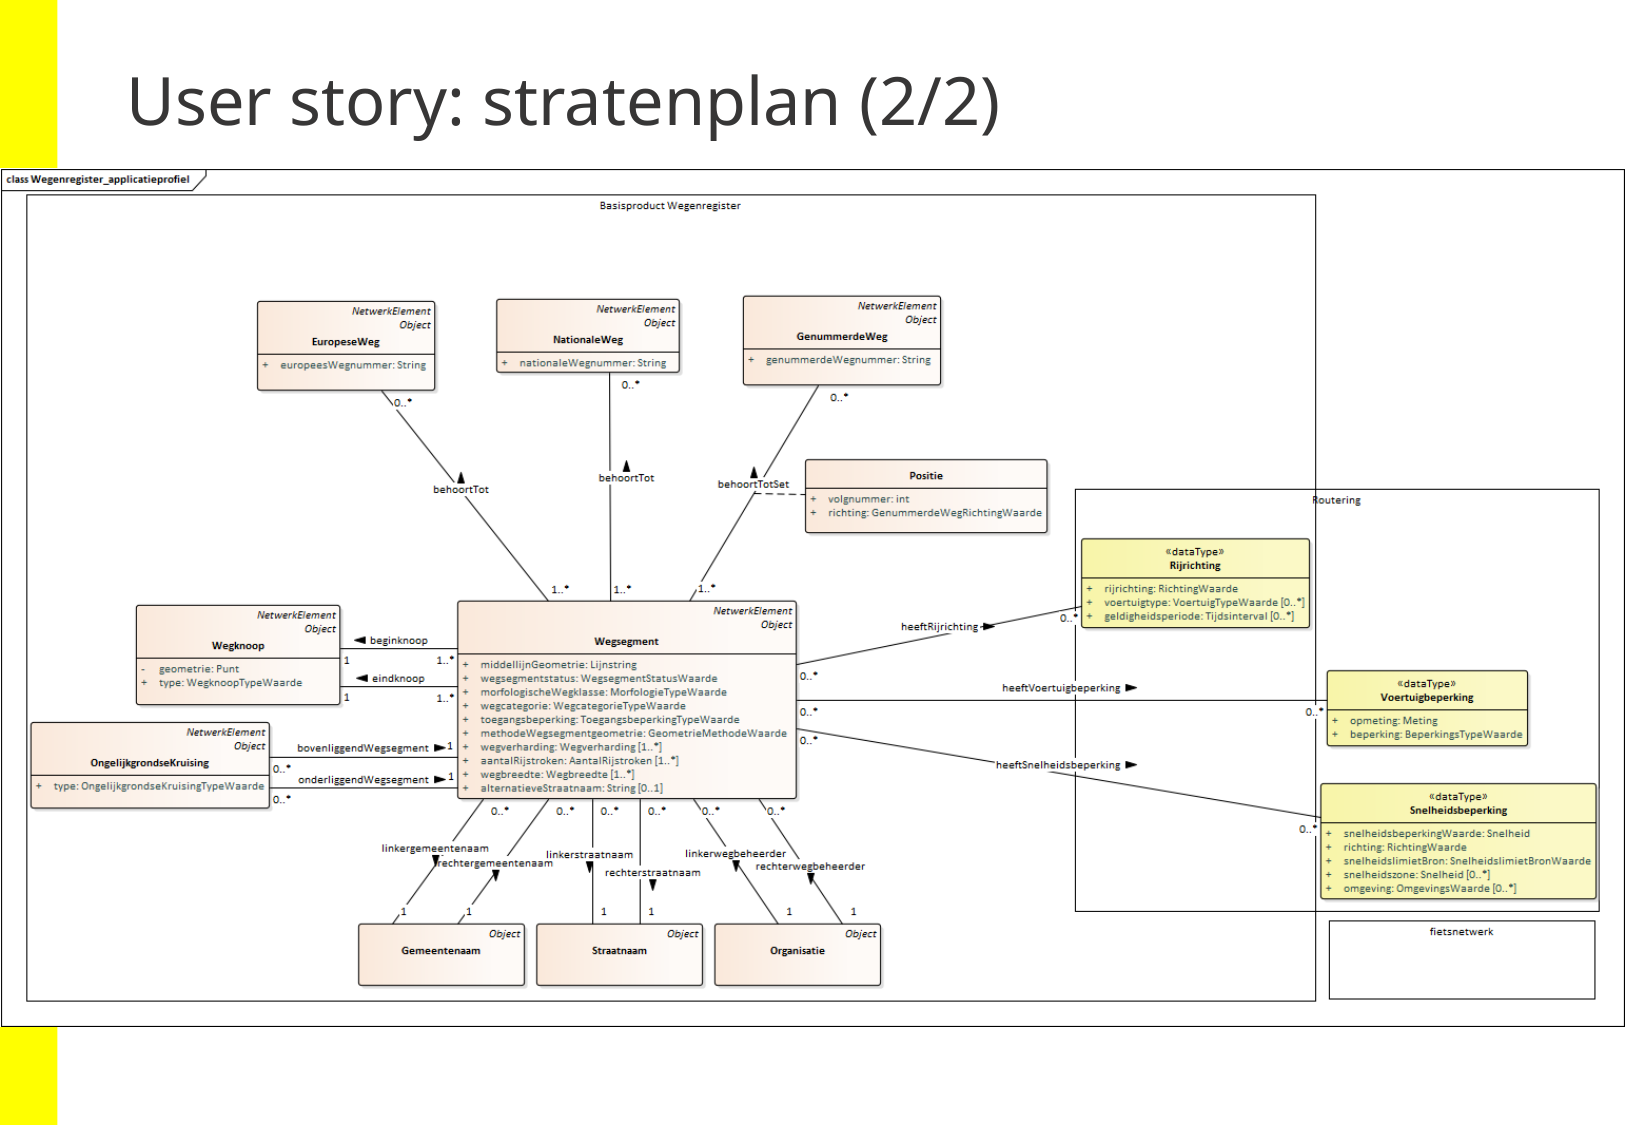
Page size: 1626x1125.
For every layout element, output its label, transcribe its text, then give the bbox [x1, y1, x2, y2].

picture [0, 168, 1625, 1027]
title User story: stratenplan (2/2) [111, 59, 1514, 168]
